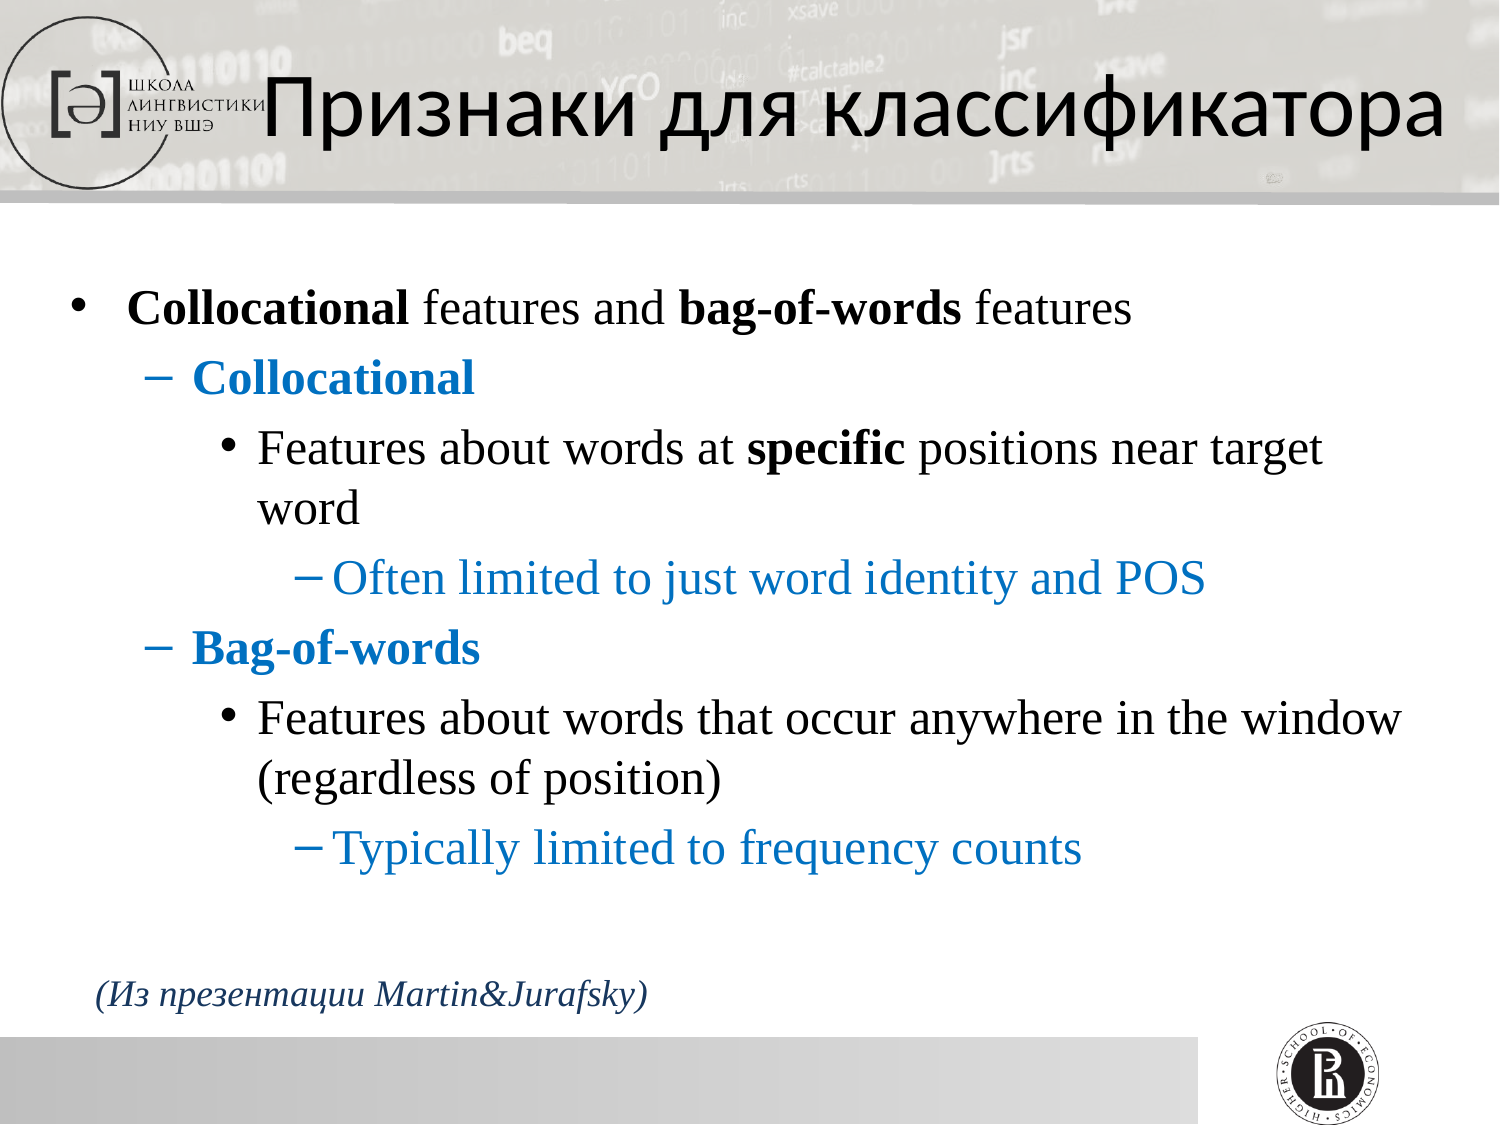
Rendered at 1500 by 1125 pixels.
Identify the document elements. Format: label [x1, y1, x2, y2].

text_box [0, 0, 1500, 1125]
